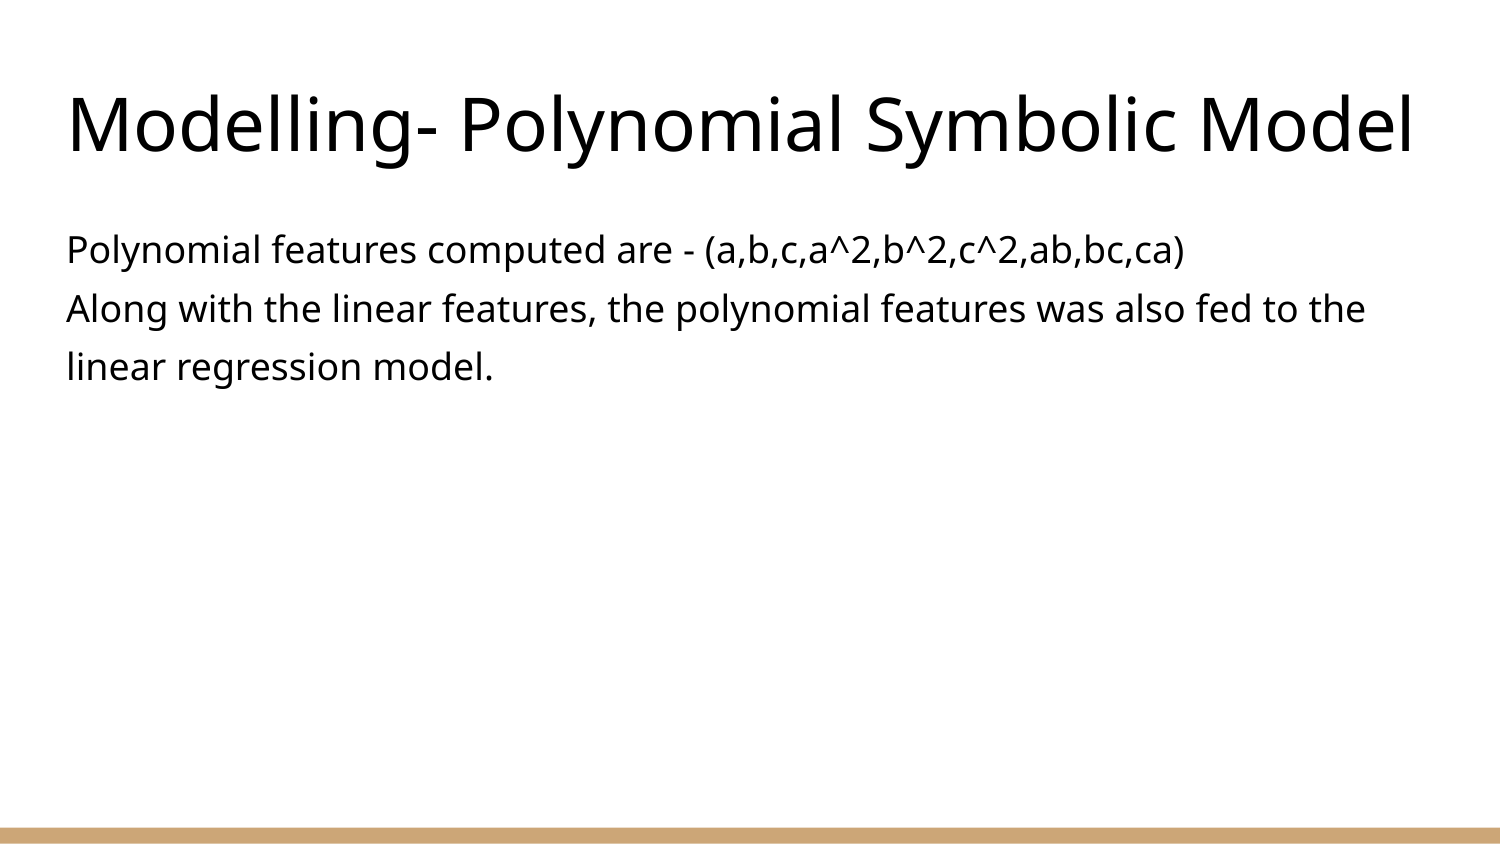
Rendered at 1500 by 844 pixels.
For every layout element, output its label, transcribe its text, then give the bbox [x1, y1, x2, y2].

title Modelling- Polynomial Symbolic Model [51, 51, 1449, 189]
list Polynomial features computed are - (a,b,c,a^2,b^2,c^2,ab,bc,ca) Along with the linear features, the polynomial features was also fed to the linear regression model. [51, 200, 1449, 752]
